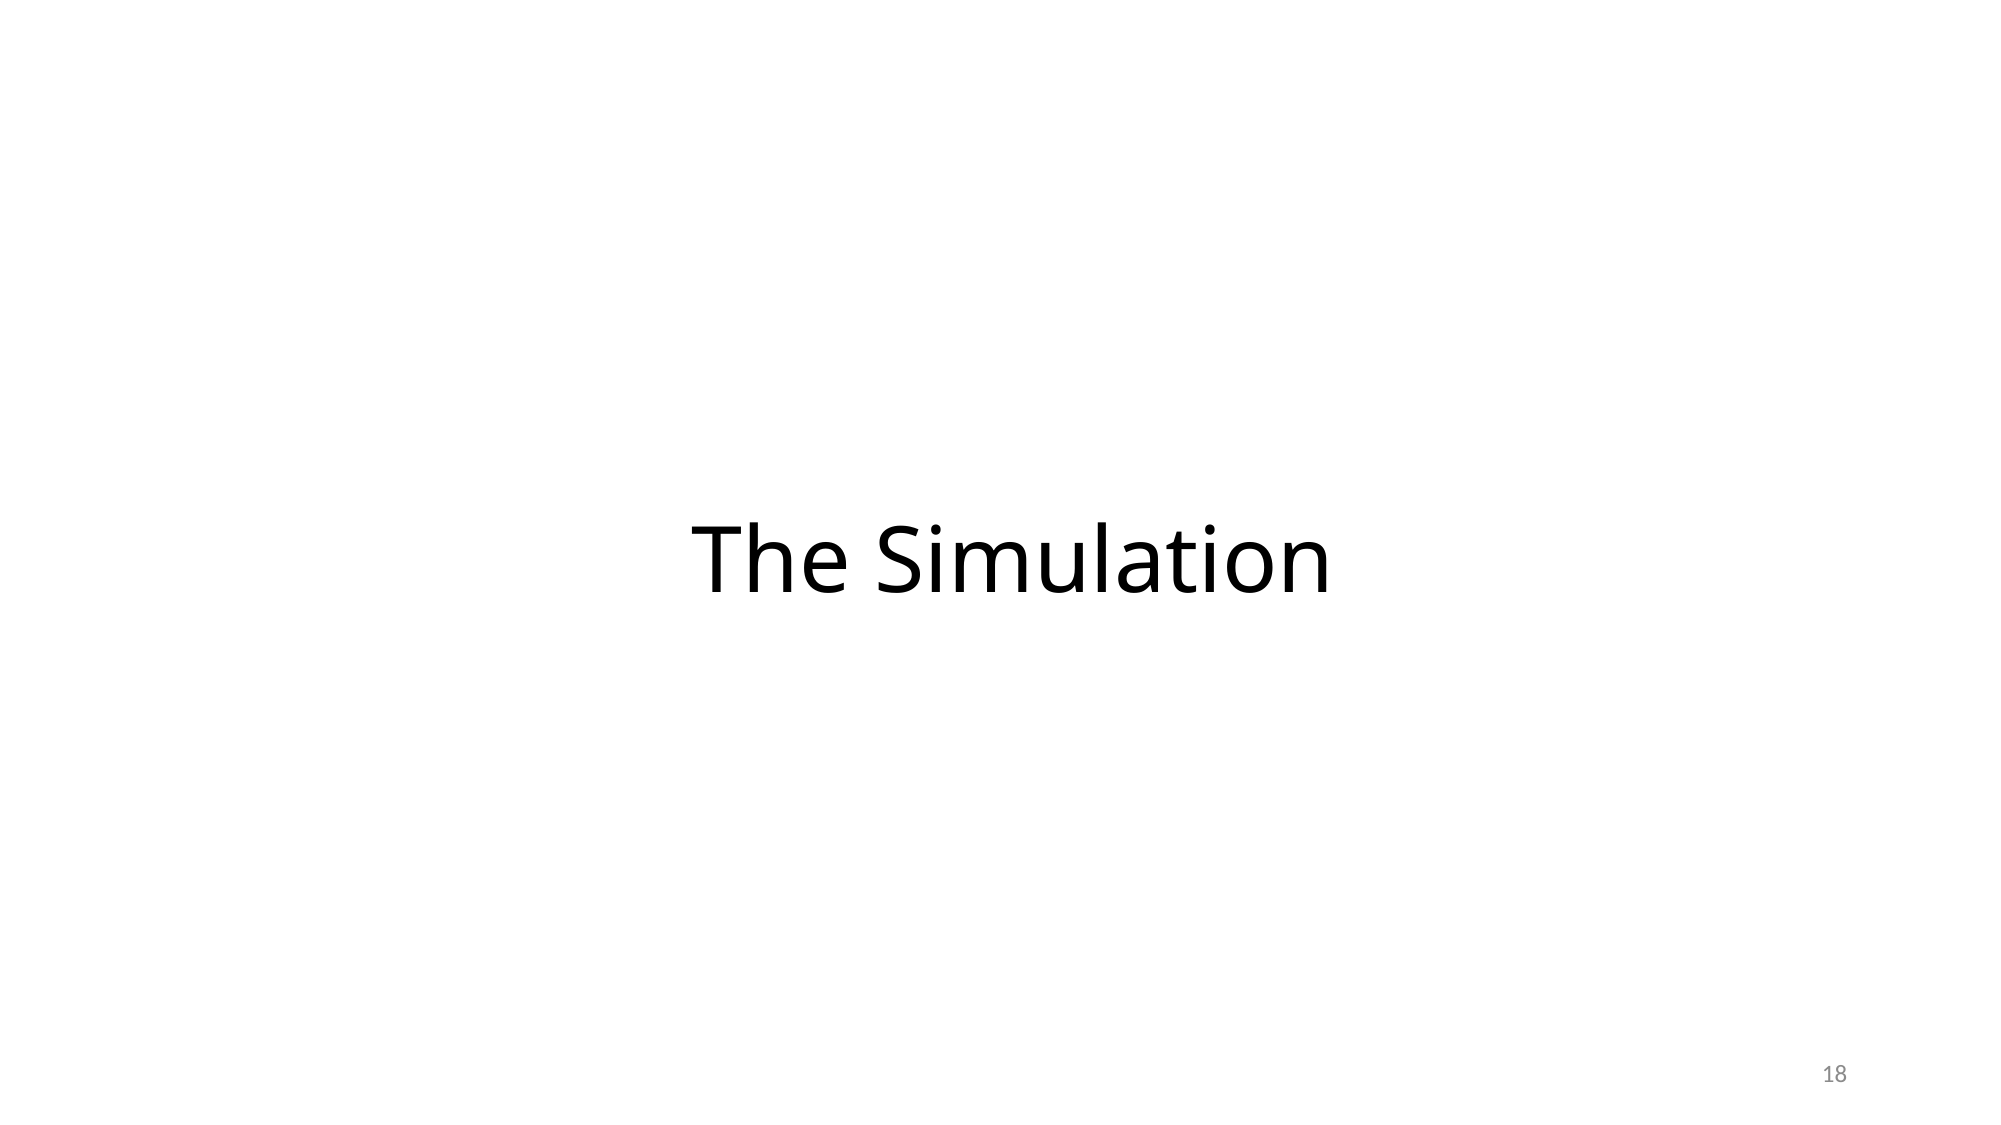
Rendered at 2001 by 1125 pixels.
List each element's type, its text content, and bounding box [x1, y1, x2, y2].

text_box The Simulation [164, 453, 1863, 672]
slide_number 17 [1412, 1042, 1863, 1103]
